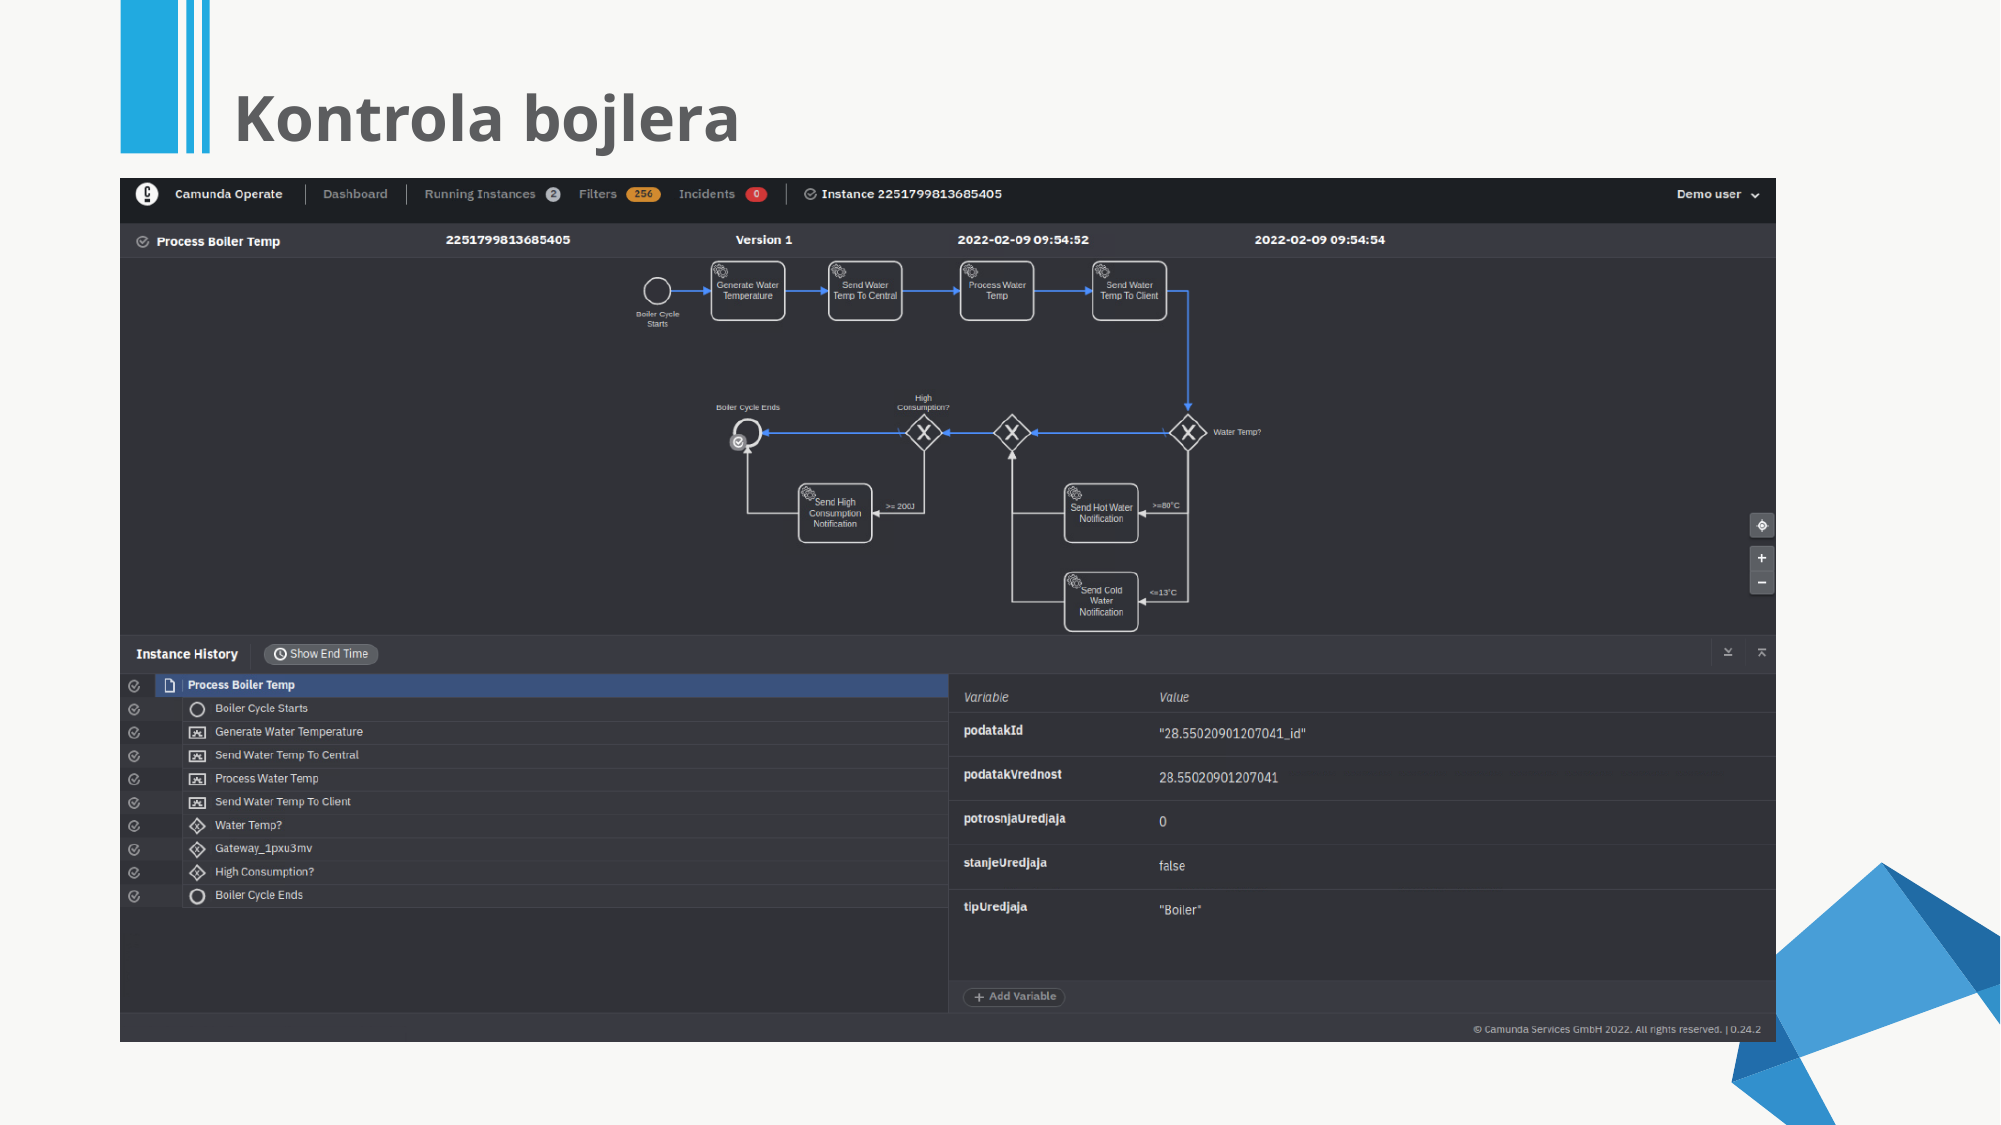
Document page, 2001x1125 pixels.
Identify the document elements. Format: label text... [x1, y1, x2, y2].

text_box [120, 0, 178, 154]
picture [120, 178, 1776, 1043]
text_box [202, 0, 210, 154]
text_box Kontrola bojlera [233, 63, 1968, 155]
text_box [186, 0, 194, 154]
